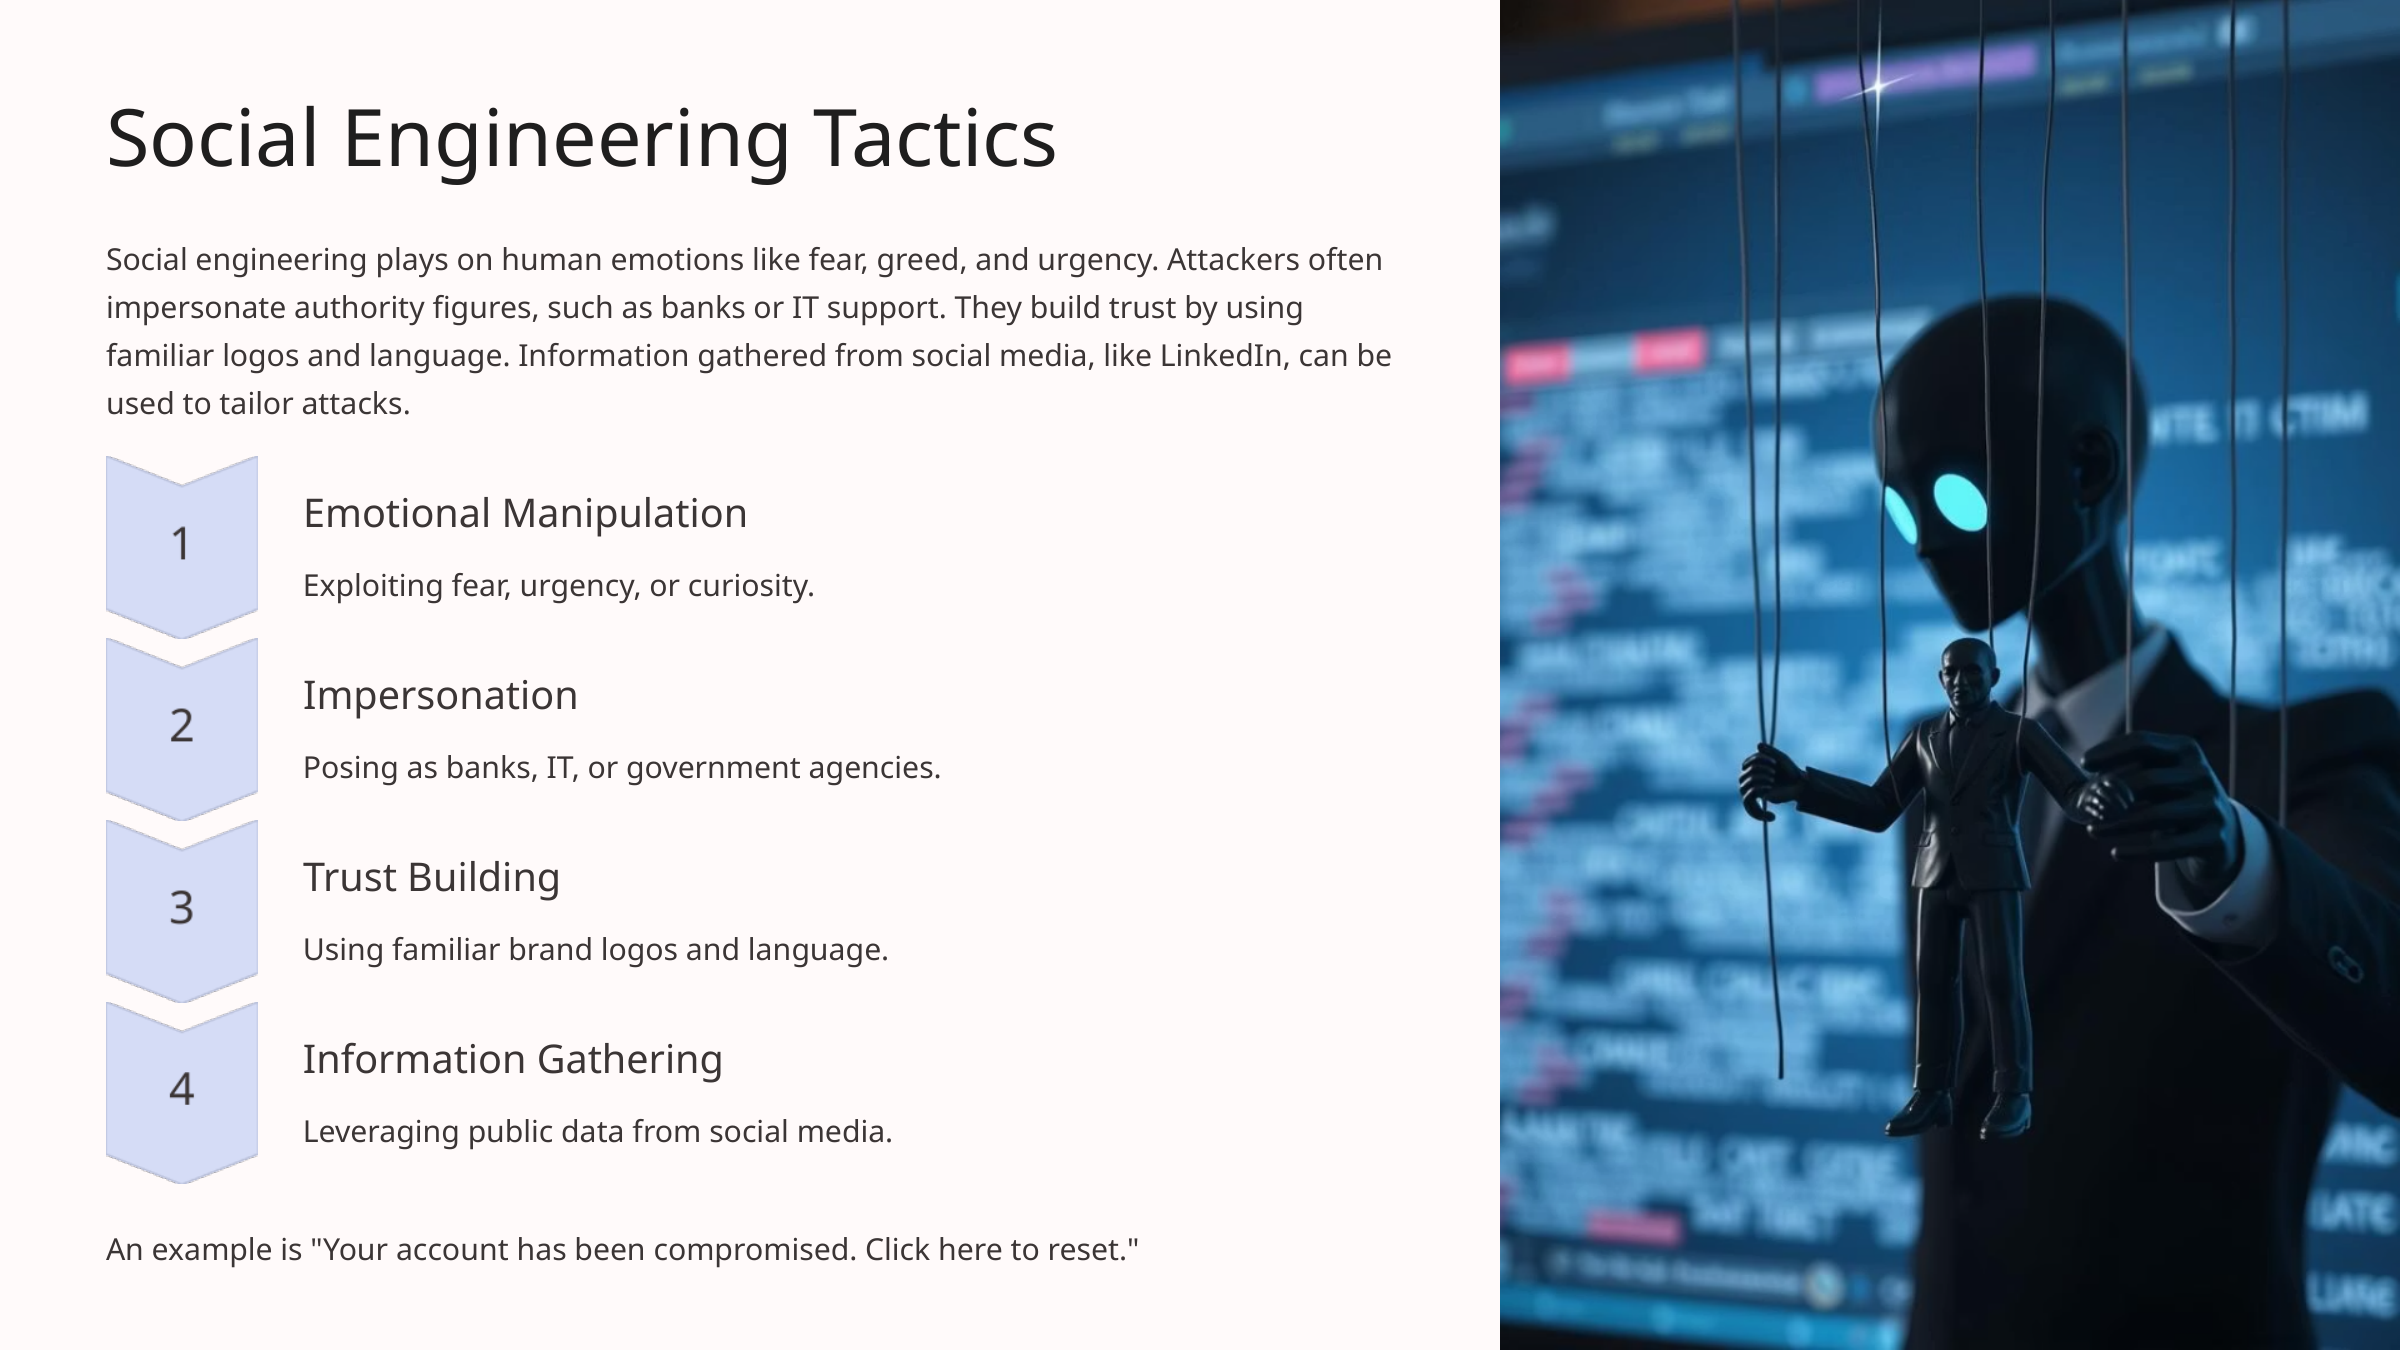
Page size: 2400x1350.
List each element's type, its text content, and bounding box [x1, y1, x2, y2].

text_box Exploiting fear, urgency, or curiosity. [303, 554, 1394, 604]
text_box Social engineering plays on human emotions like fear, greed, and urgency. Attackers often impersonate authority figures, such as banks or IT support. They build trust by using familiar logos and language. Information gathered from social media, like LinkedIn, can be used to tailor attacks. [106, 228, 1394, 423]
text_box Emotional Manipulation [303, 486, 796, 537]
text_box Posing as banks, IT, or government agencies. [303, 736, 1394, 786]
text_box Leveraging public data from social media. [303, 1100, 1394, 1149]
picture [105, 456, 258, 1184]
text_box Trust Building [303, 850, 702, 901]
text_box Social Engineering Tactics [106, 83, 1167, 183]
text_box An example is "Your account has been compromised. Click here to reset." [106, 1218, 1394, 1267]
text_box Impersonation [303, 668, 702, 719]
picture [1499, 0, 2400, 1350]
text_box Using familiar brand logos and language. [303, 918, 1394, 968]
text_box Information Gathering [303, 1032, 758, 1083]
